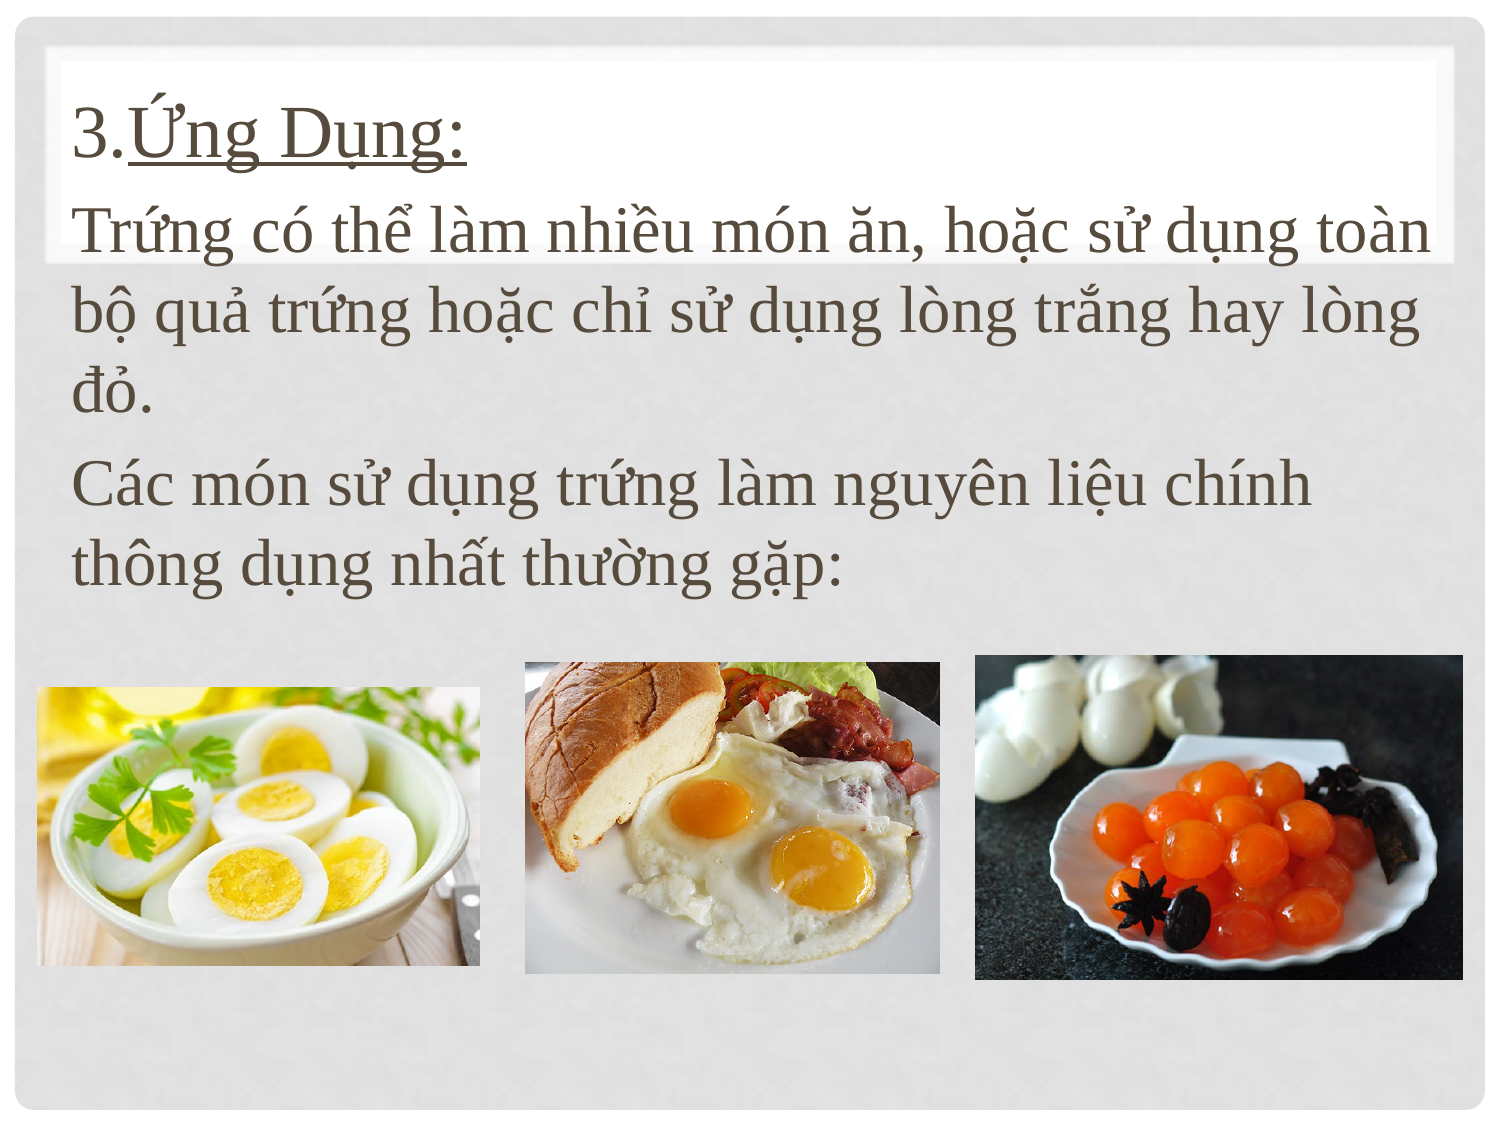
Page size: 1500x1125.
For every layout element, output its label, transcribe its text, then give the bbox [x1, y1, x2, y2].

picture [37, 687, 480, 967]
picture [974, 655, 1463, 981]
picture [524, 662, 940, 974]
list 3.Ứng Dụng: Trứng có thể làm nhiều món ăn, hoặc sử dụng toàn bộ quả trứng hoặc chỉ sử dụng lòng trắng hay lòng đỏ. Các món sử dụng trứng làm nguyên liệu chính thông dụng nhất thường gặp: [37, 75, 1463, 1088]
